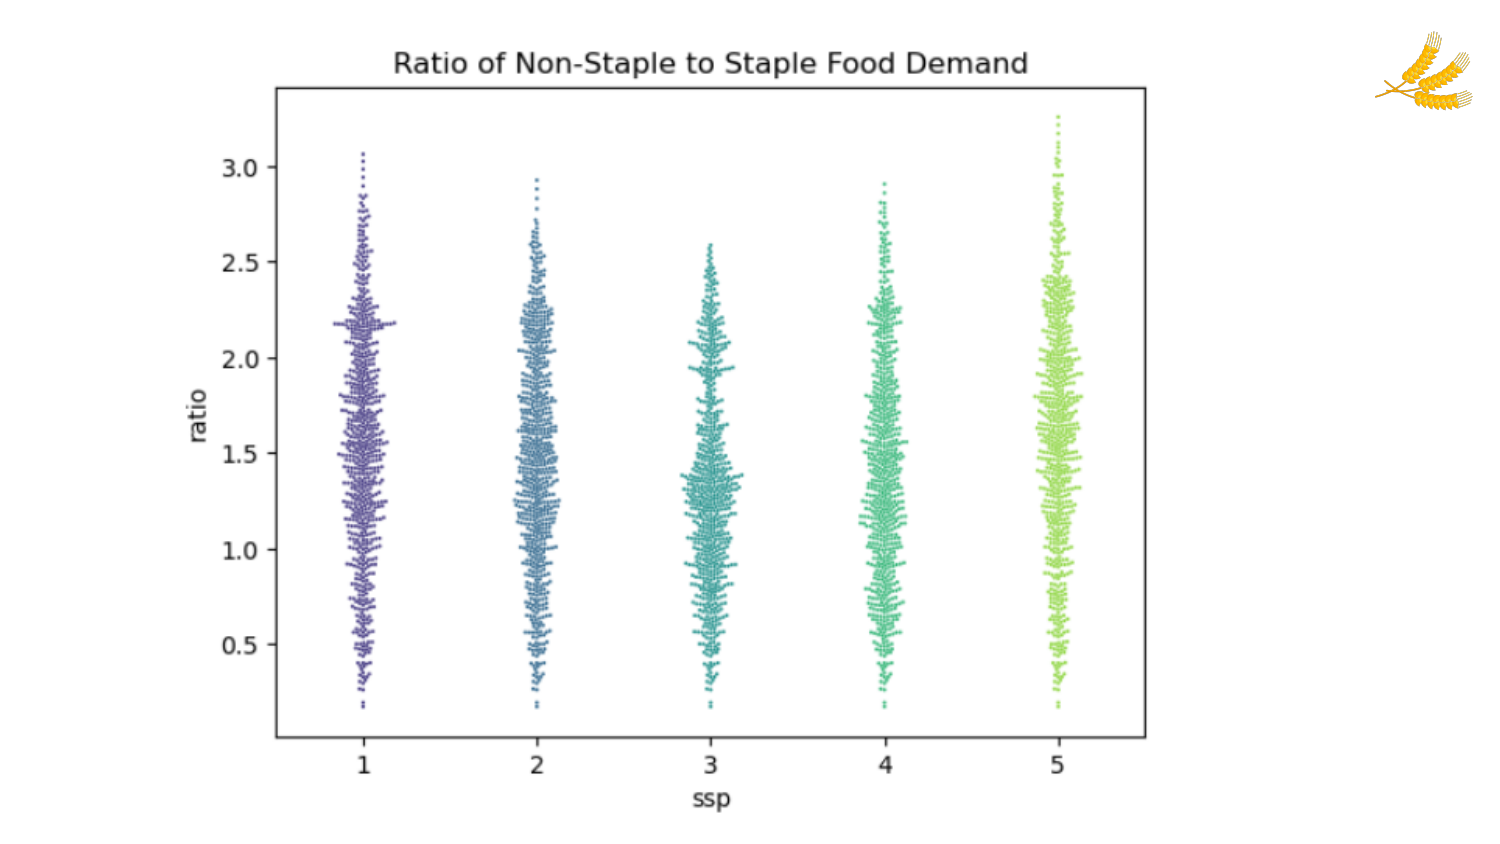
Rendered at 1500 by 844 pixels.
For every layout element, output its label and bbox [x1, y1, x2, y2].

picture [1363, 11, 1484, 132]
picture [168, 24, 1198, 819]
